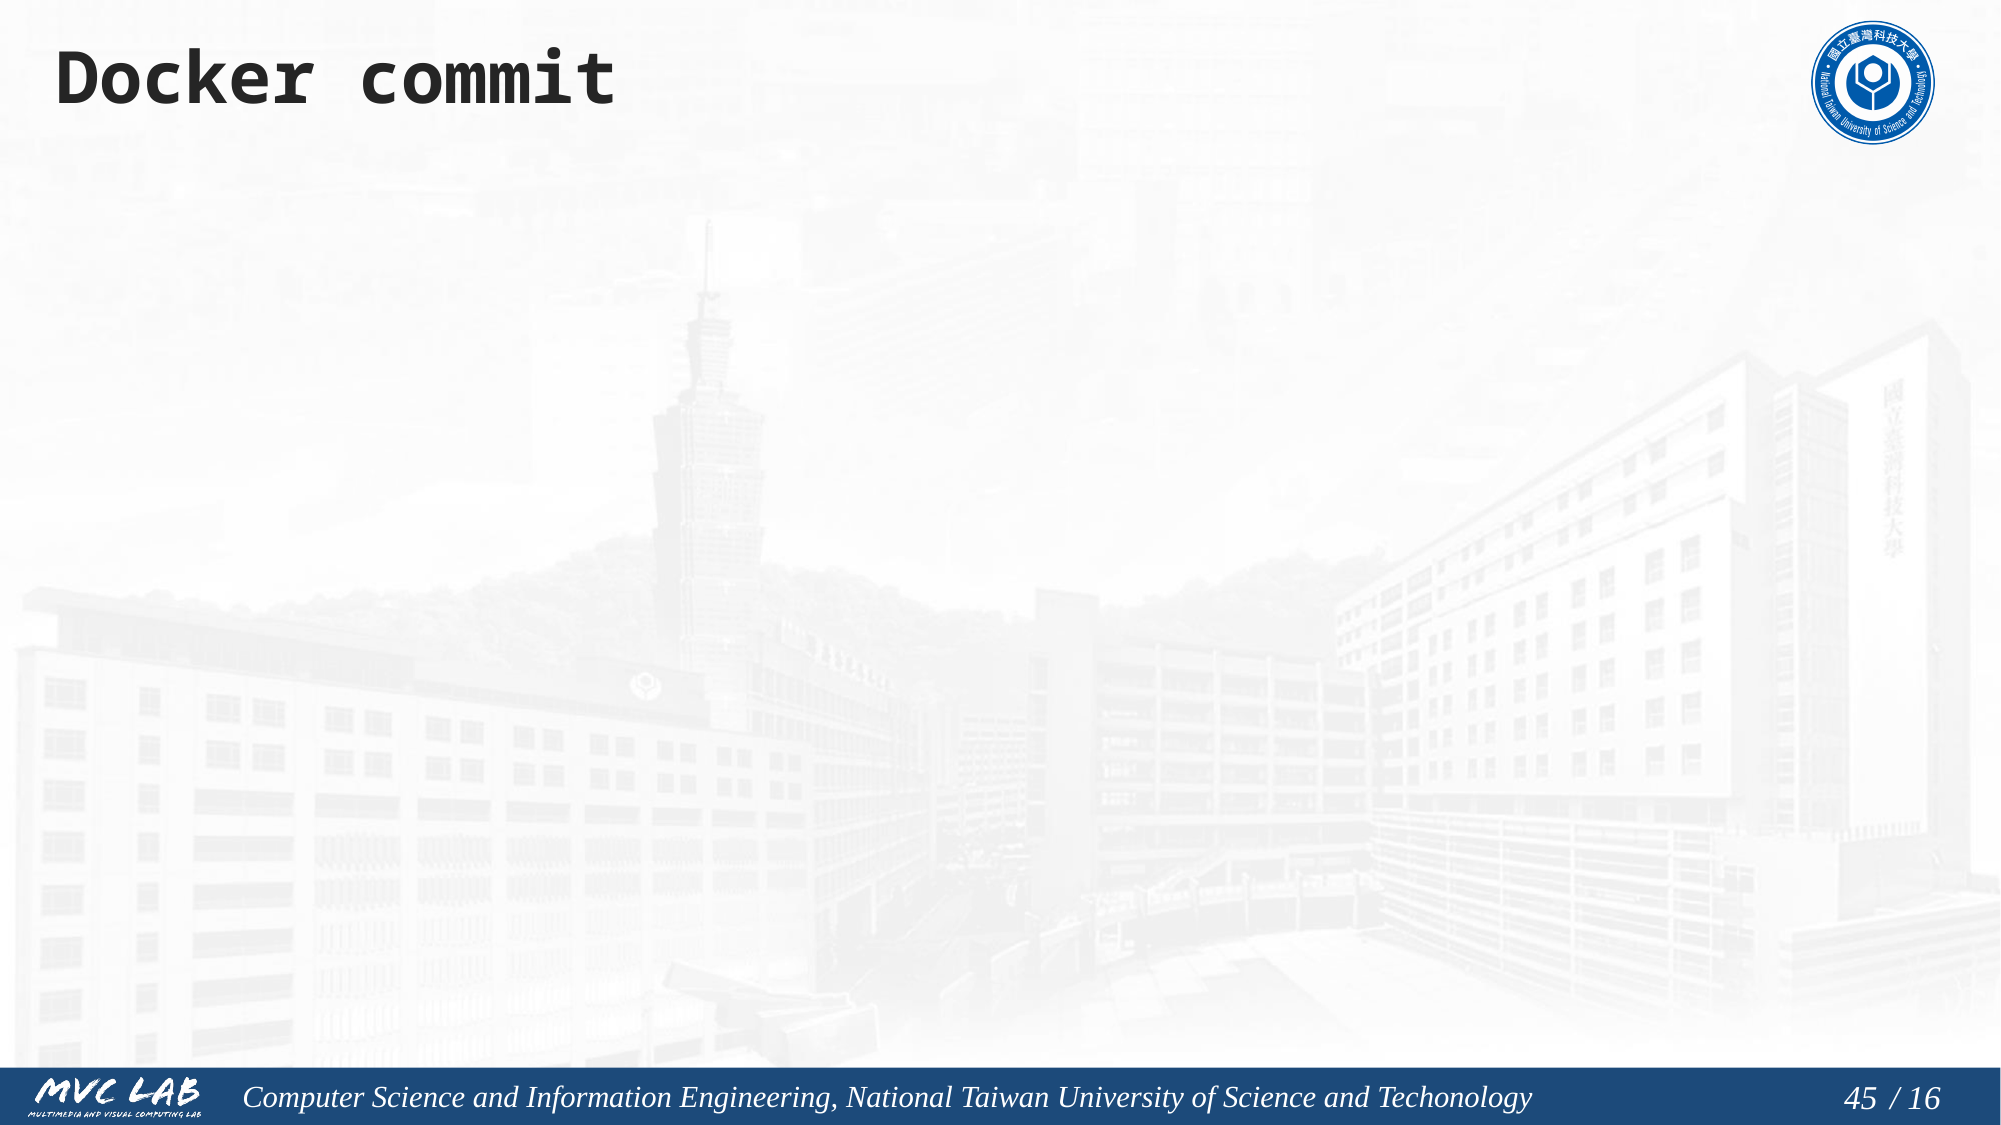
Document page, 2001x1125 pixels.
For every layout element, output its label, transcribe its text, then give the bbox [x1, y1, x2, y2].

picture [1808, 16, 1937, 148]
picture [12, 1070, 228, 1125]
title Docker commit [41, 16, 1712, 133]
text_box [0, 0, 2001, 1067]
footer / 16 [1875, 1067, 1988, 1125]
slide_number 44 [1807, 1067, 1875, 1125]
